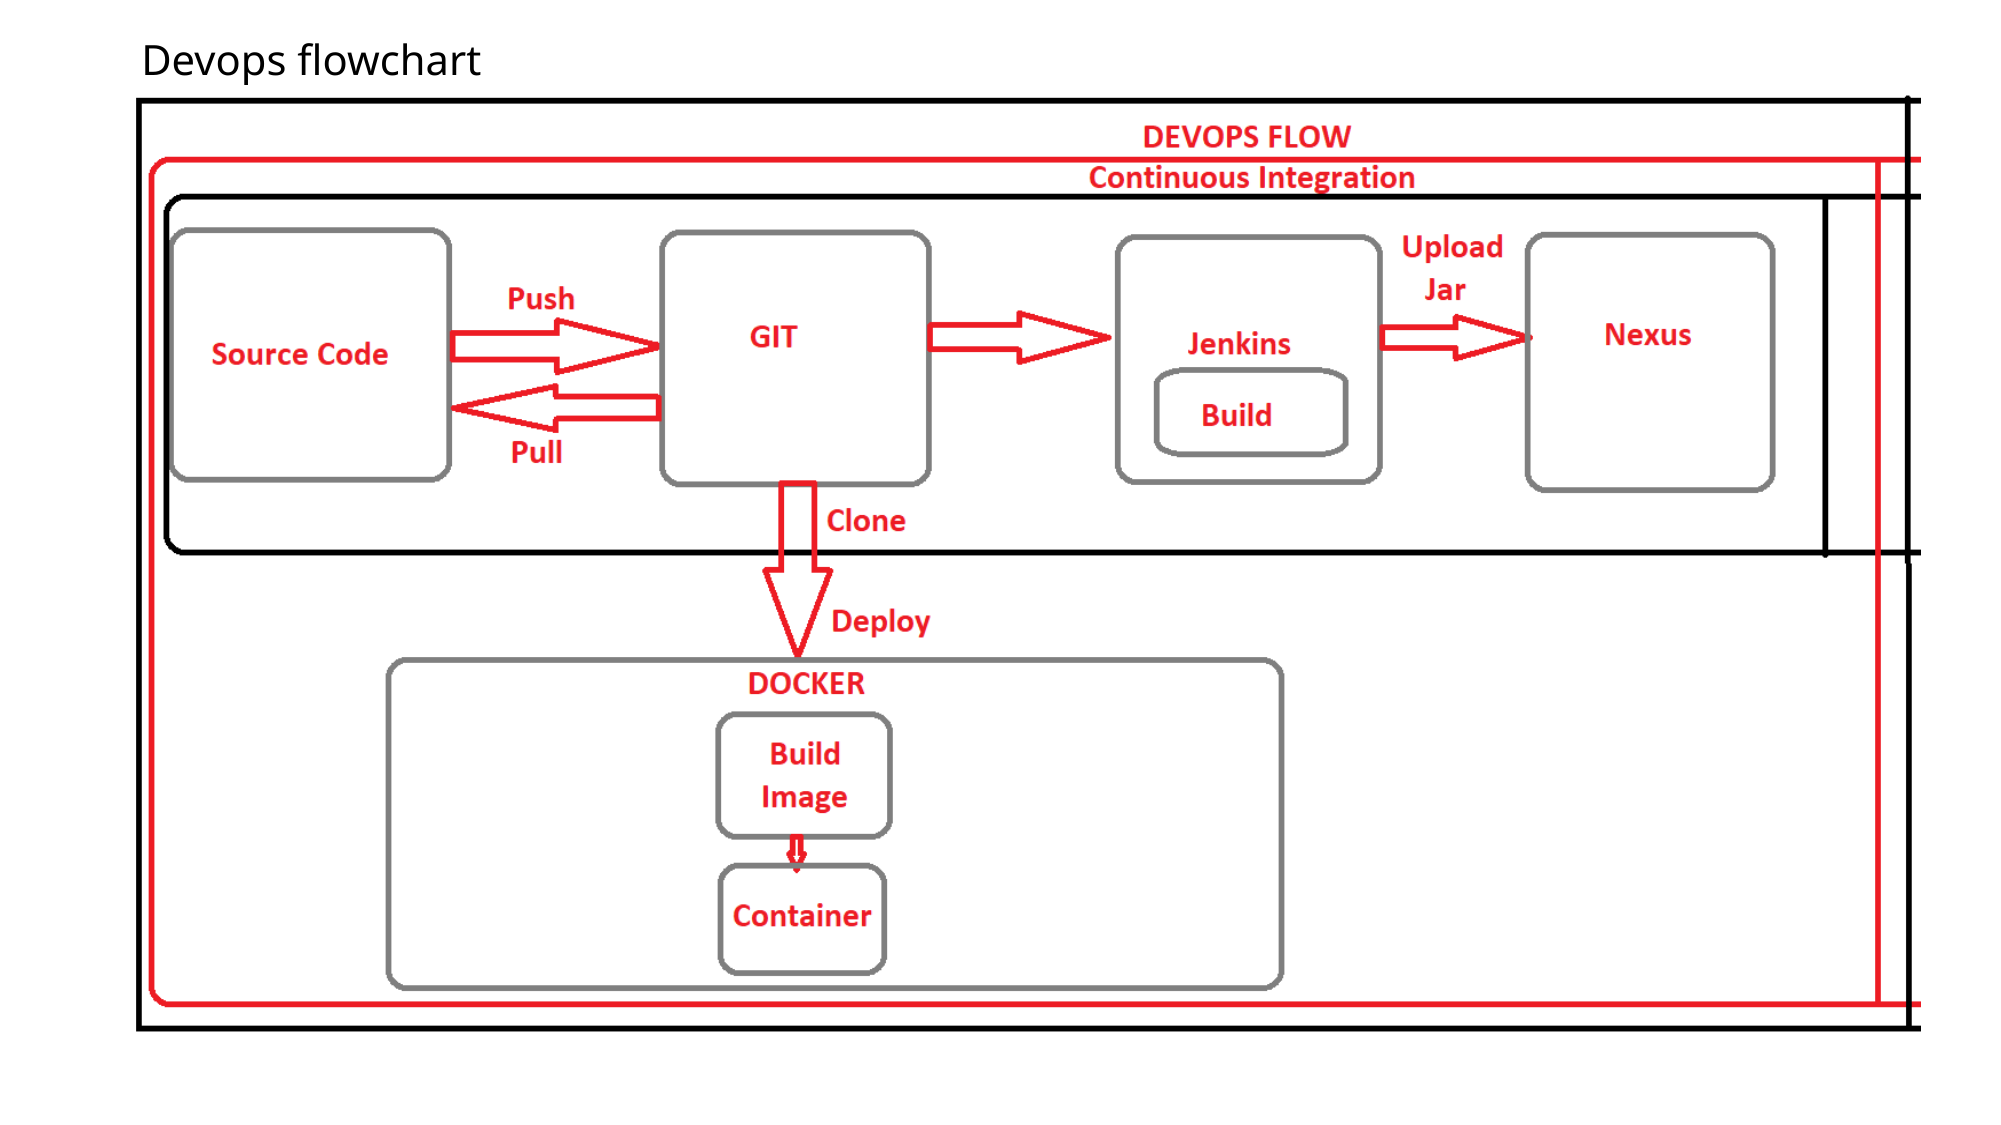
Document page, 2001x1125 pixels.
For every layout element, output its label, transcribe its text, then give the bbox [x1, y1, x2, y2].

picture [0, 0, 2000, 1125]
text_box Devops flowchart [126, 26, 577, 92]
